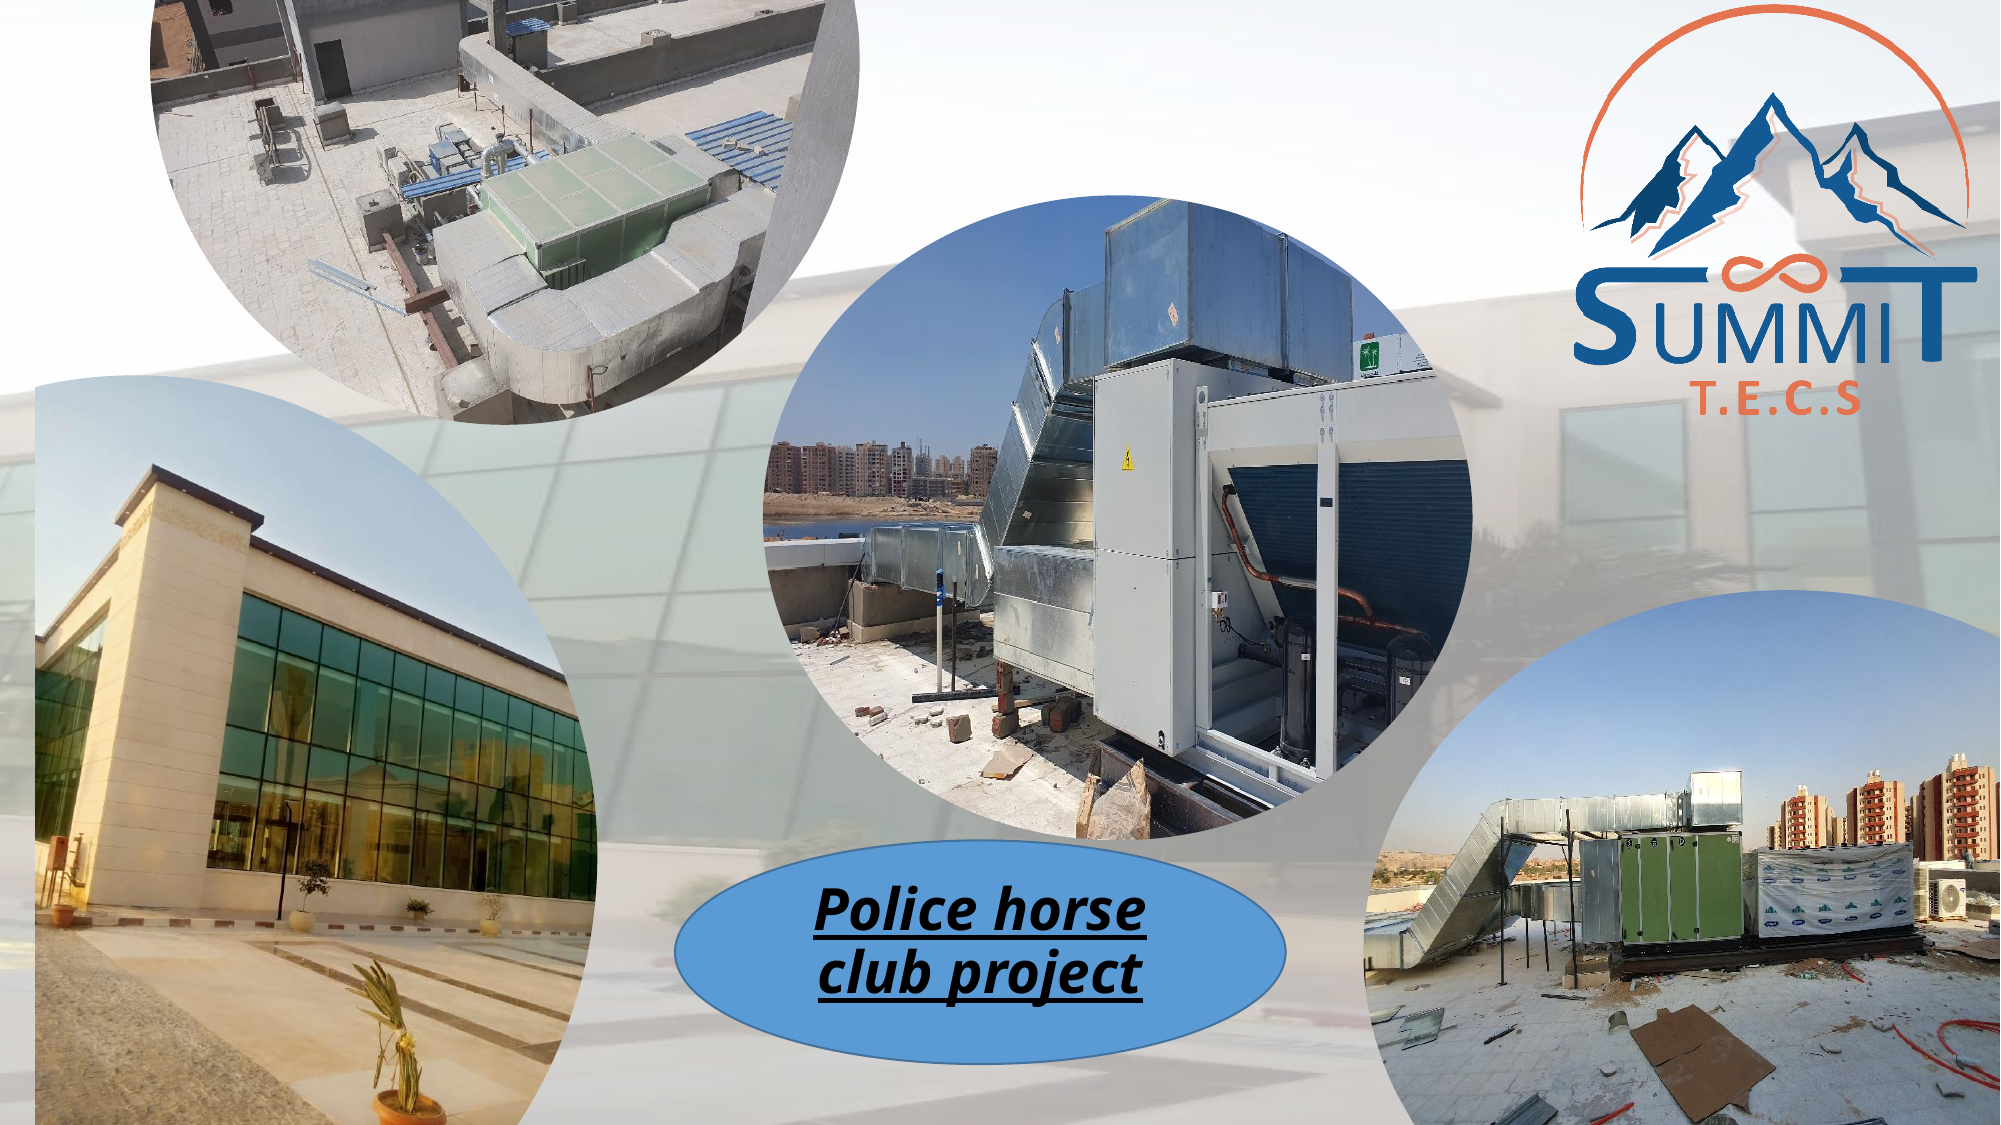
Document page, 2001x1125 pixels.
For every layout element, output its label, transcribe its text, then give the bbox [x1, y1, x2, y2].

picture [35, 0, 2000, 1125]
picture [1559, 0, 1989, 420]
text_box Police horse club project [673, 841, 1287, 1066]
